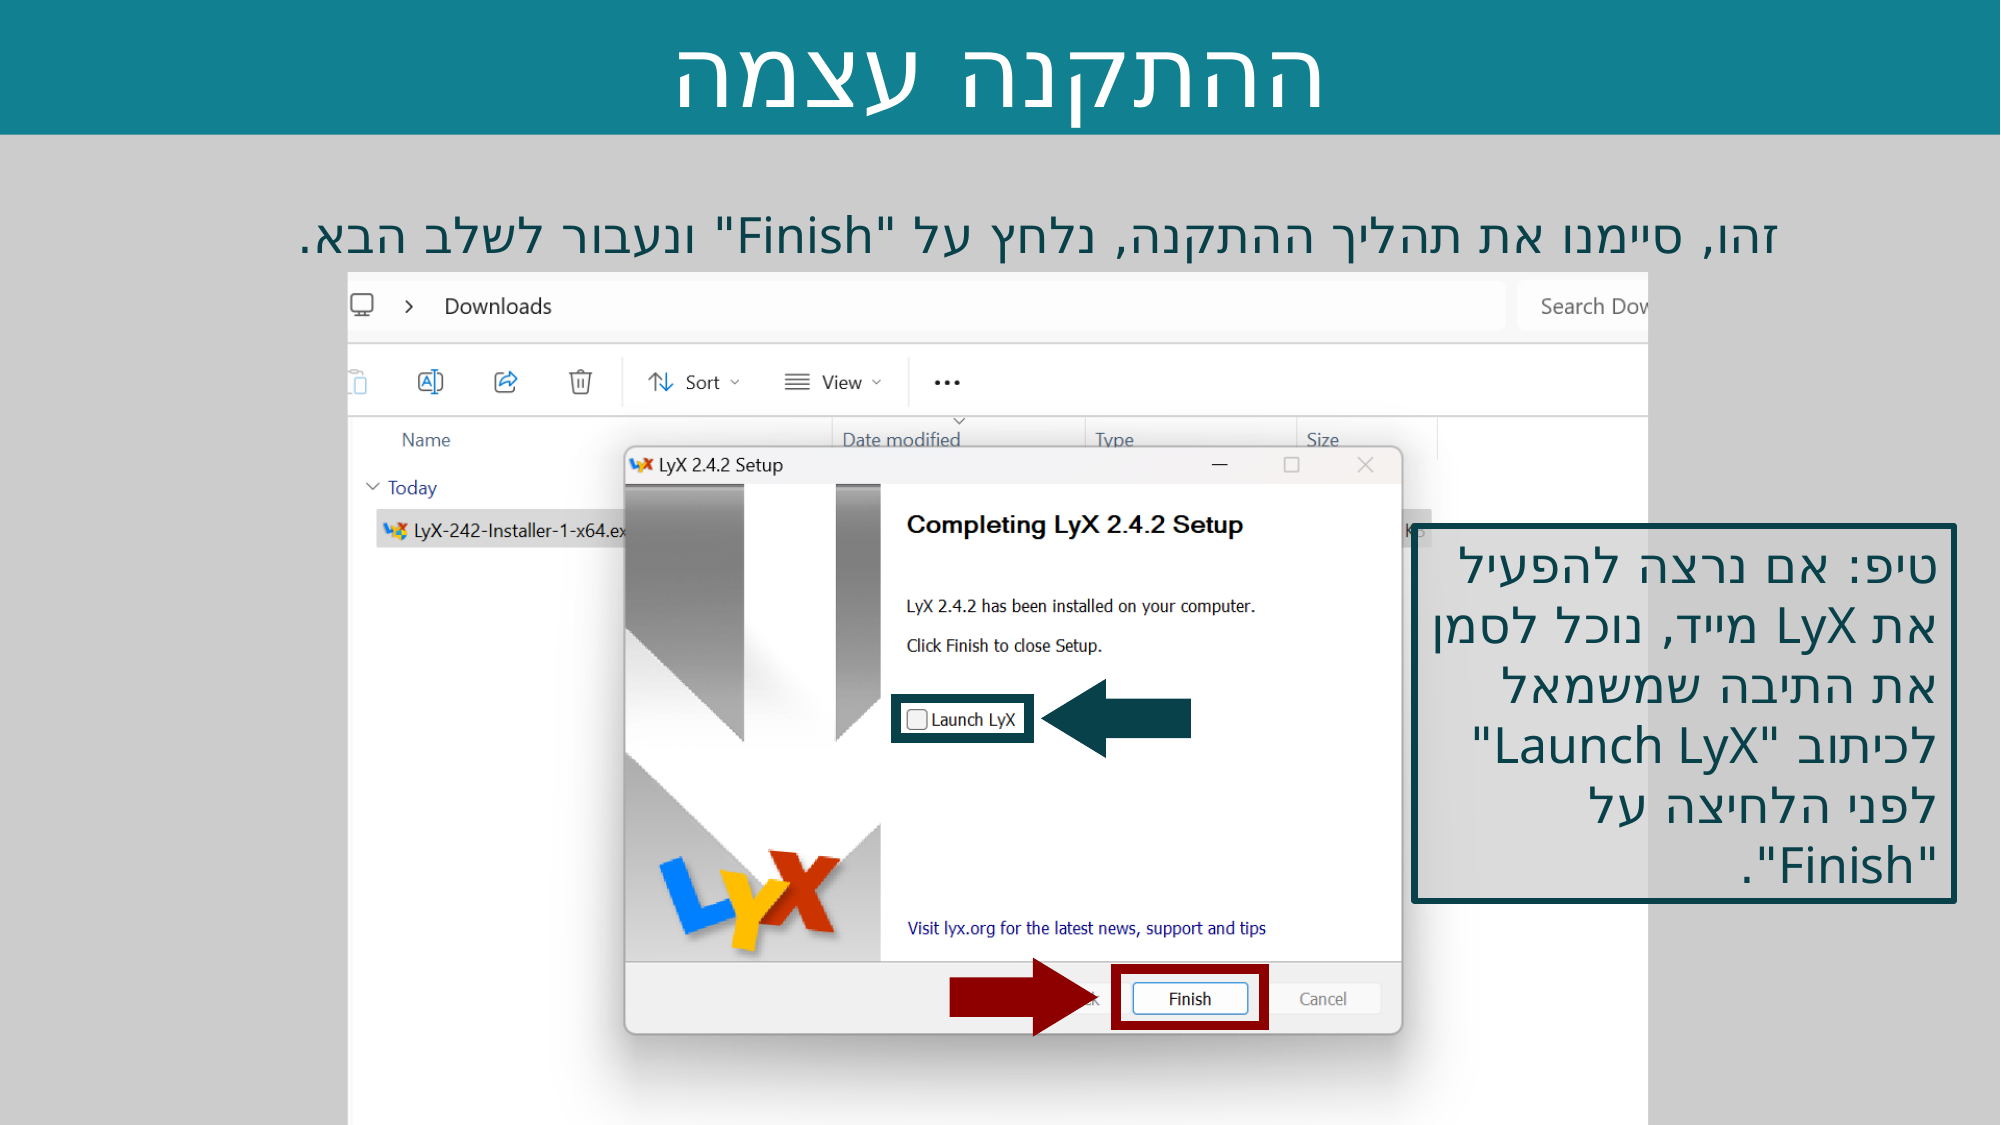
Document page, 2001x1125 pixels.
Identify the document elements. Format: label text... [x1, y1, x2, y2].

text_box ההתקנה עצמה [0, 0, 2000, 135]
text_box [347, 272, 1649, 1125]
text_box זהו, סיימנו את תהליך ההתקנה, נלחץ על "Finish" ונעבור לשלב הבא. [205, 136, 1795, 271]
text_box טיפ: אם נרצה להפעיל את LyX מייד, נוכל לסמן את התיבה שמשמאל לכיתוב "Launch LyX" לפני הלחיצה על "Finish". [1649, 526, 1954, 901]
